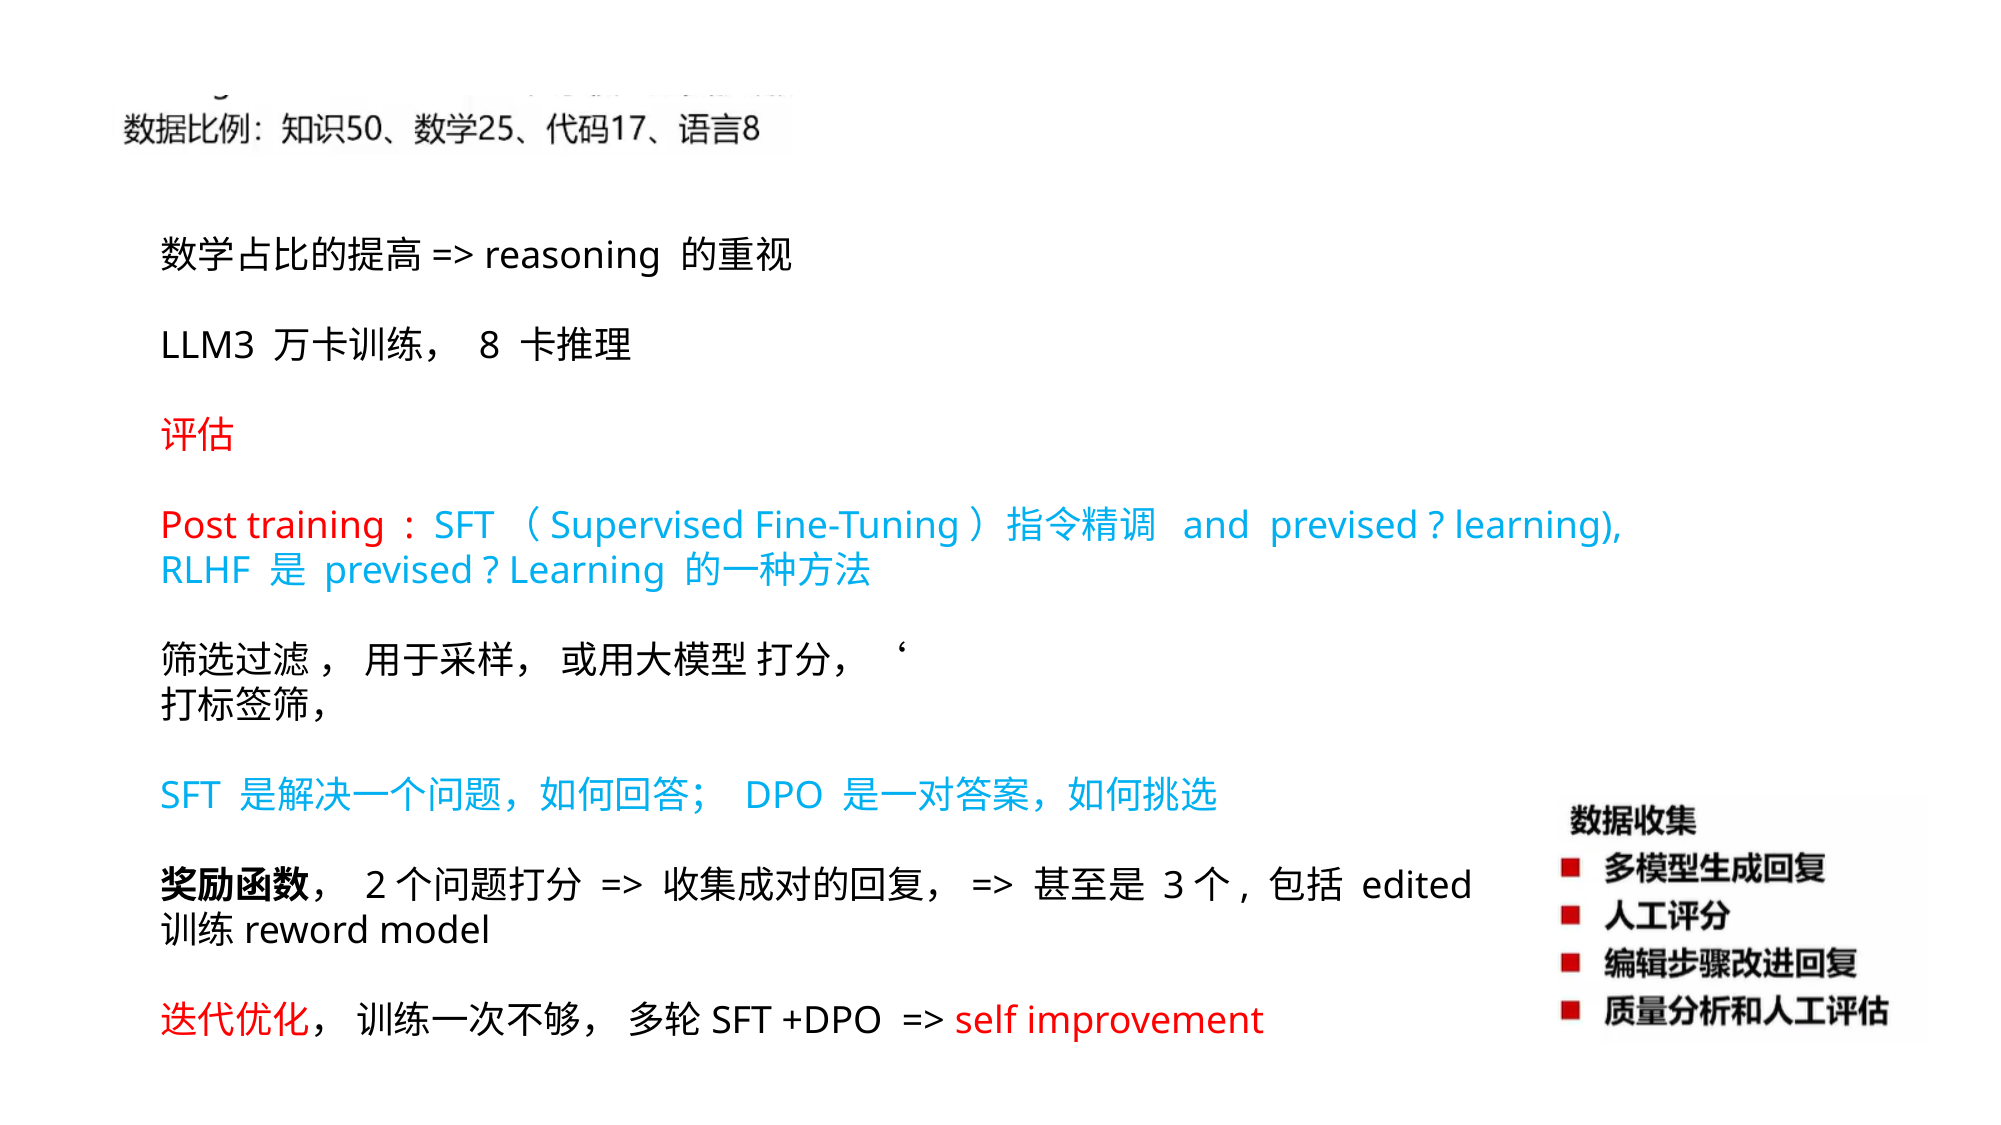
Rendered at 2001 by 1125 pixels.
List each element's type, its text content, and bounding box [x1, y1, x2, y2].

picture [110, 95, 793, 155]
picture [1556, 795, 1929, 1044]
text_box 数学占比的提高=> reasoning 的重视 LLM3 万卡训练， 8 卡推理 评估 Post training : SFT（Supervised Fine-Tuning）指令精调 and prevised ? learning), RLHF 是 prevised ? Learning 的一种方法 筛选过滤 ， 用于采样， 或用大模型 打分，‘ 打标签筛， SFT 是解决一个问题，如何回答； DPO 是一对答案，如何挑选 奖励函数， 2个问题打分 => 收集成对的回复，=> 甚至是 3个, 包括 edited 训练reword model 迭代优化， 训练一次不够， 多轮SFT +DPO => self improvement [145, 223, 1855, 1048]
